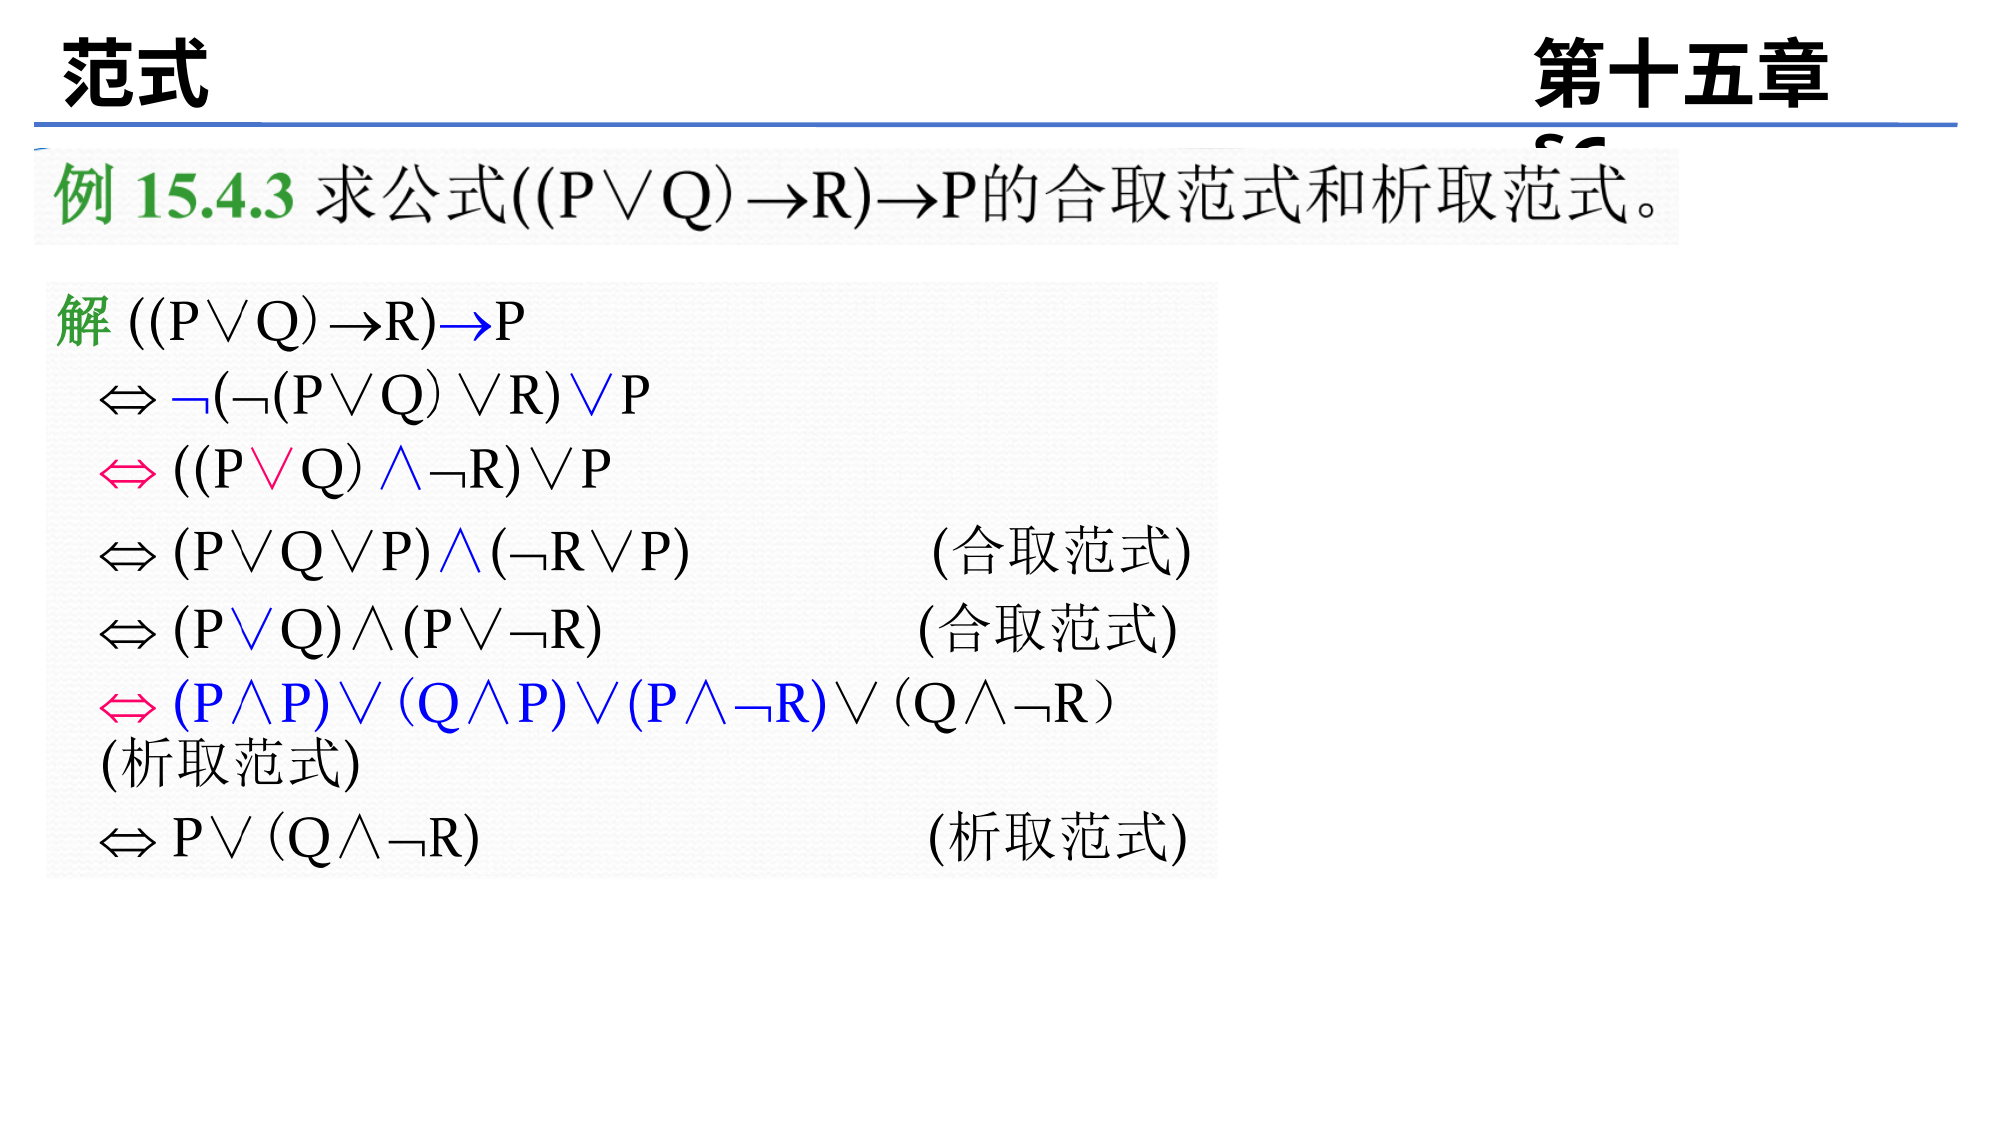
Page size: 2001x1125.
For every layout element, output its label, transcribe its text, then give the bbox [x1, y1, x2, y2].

text_box 第十五章 §6 [1517, 126, 1958, 214]
picture [45, 282, 1219, 879]
picture [33, 148, 1679, 245]
text_box 范式 [46, 18, 932, 124]
text_box 第十五章 §6 [1517, 19, 1958, 124]
